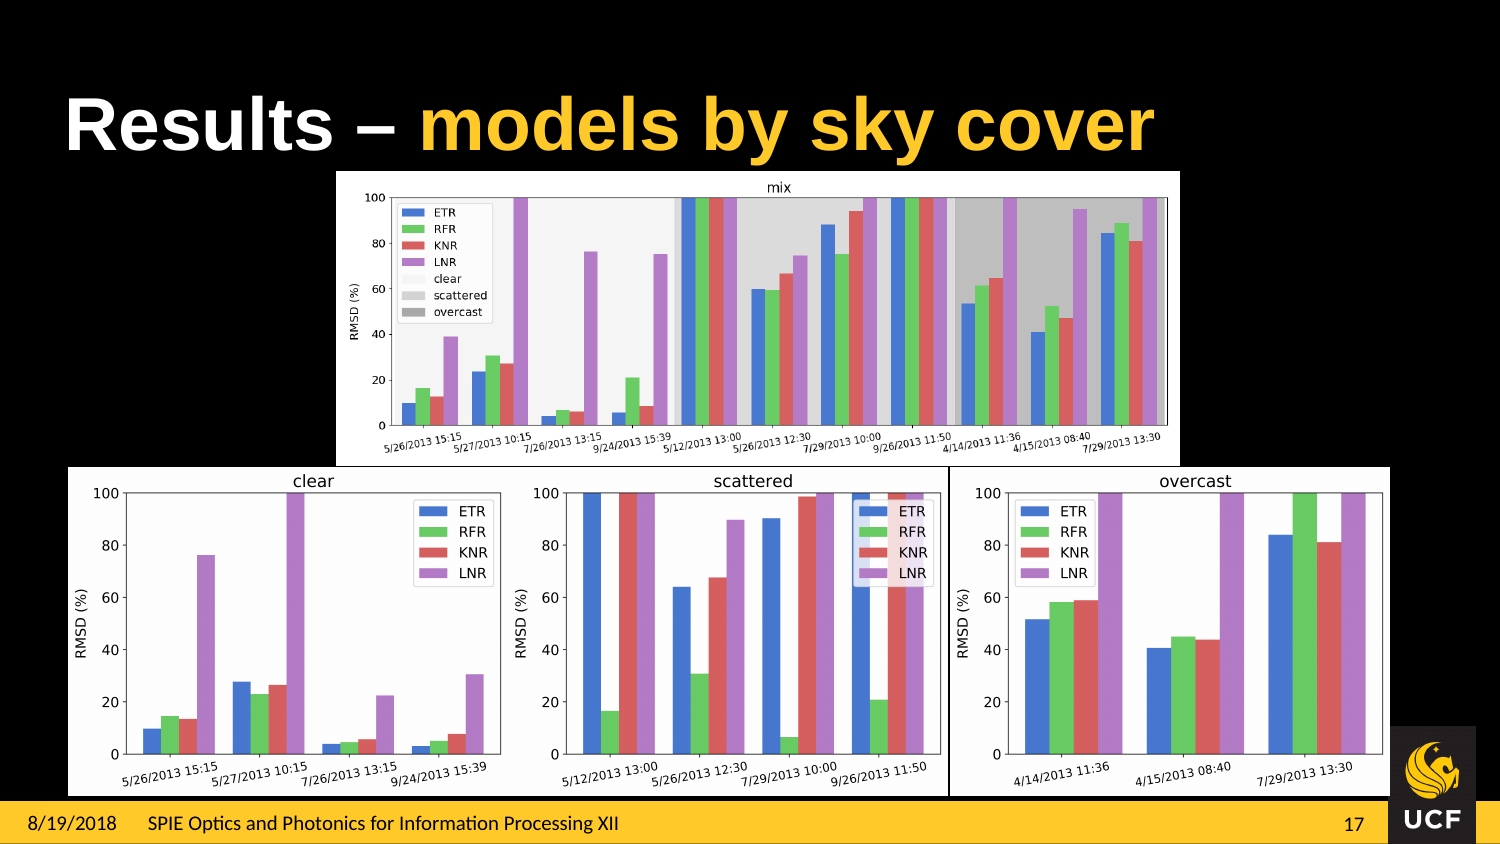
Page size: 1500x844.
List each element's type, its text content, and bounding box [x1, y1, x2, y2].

picture [336, 171, 1180, 466]
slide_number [12, 804, 327, 839]
footer SPIE Optics and Photonics for Information Processing XII [133, 808, 939, 835]
title Results – models by sky cover [49, 44, 1344, 208]
picture [950, 467, 1476, 844]
picture [68, 467, 948, 796]
slide_number 17 [1307, 805, 1380, 840]
text_box [1476, 801, 1500, 844]
text_box [0, 801, 1388, 844]
